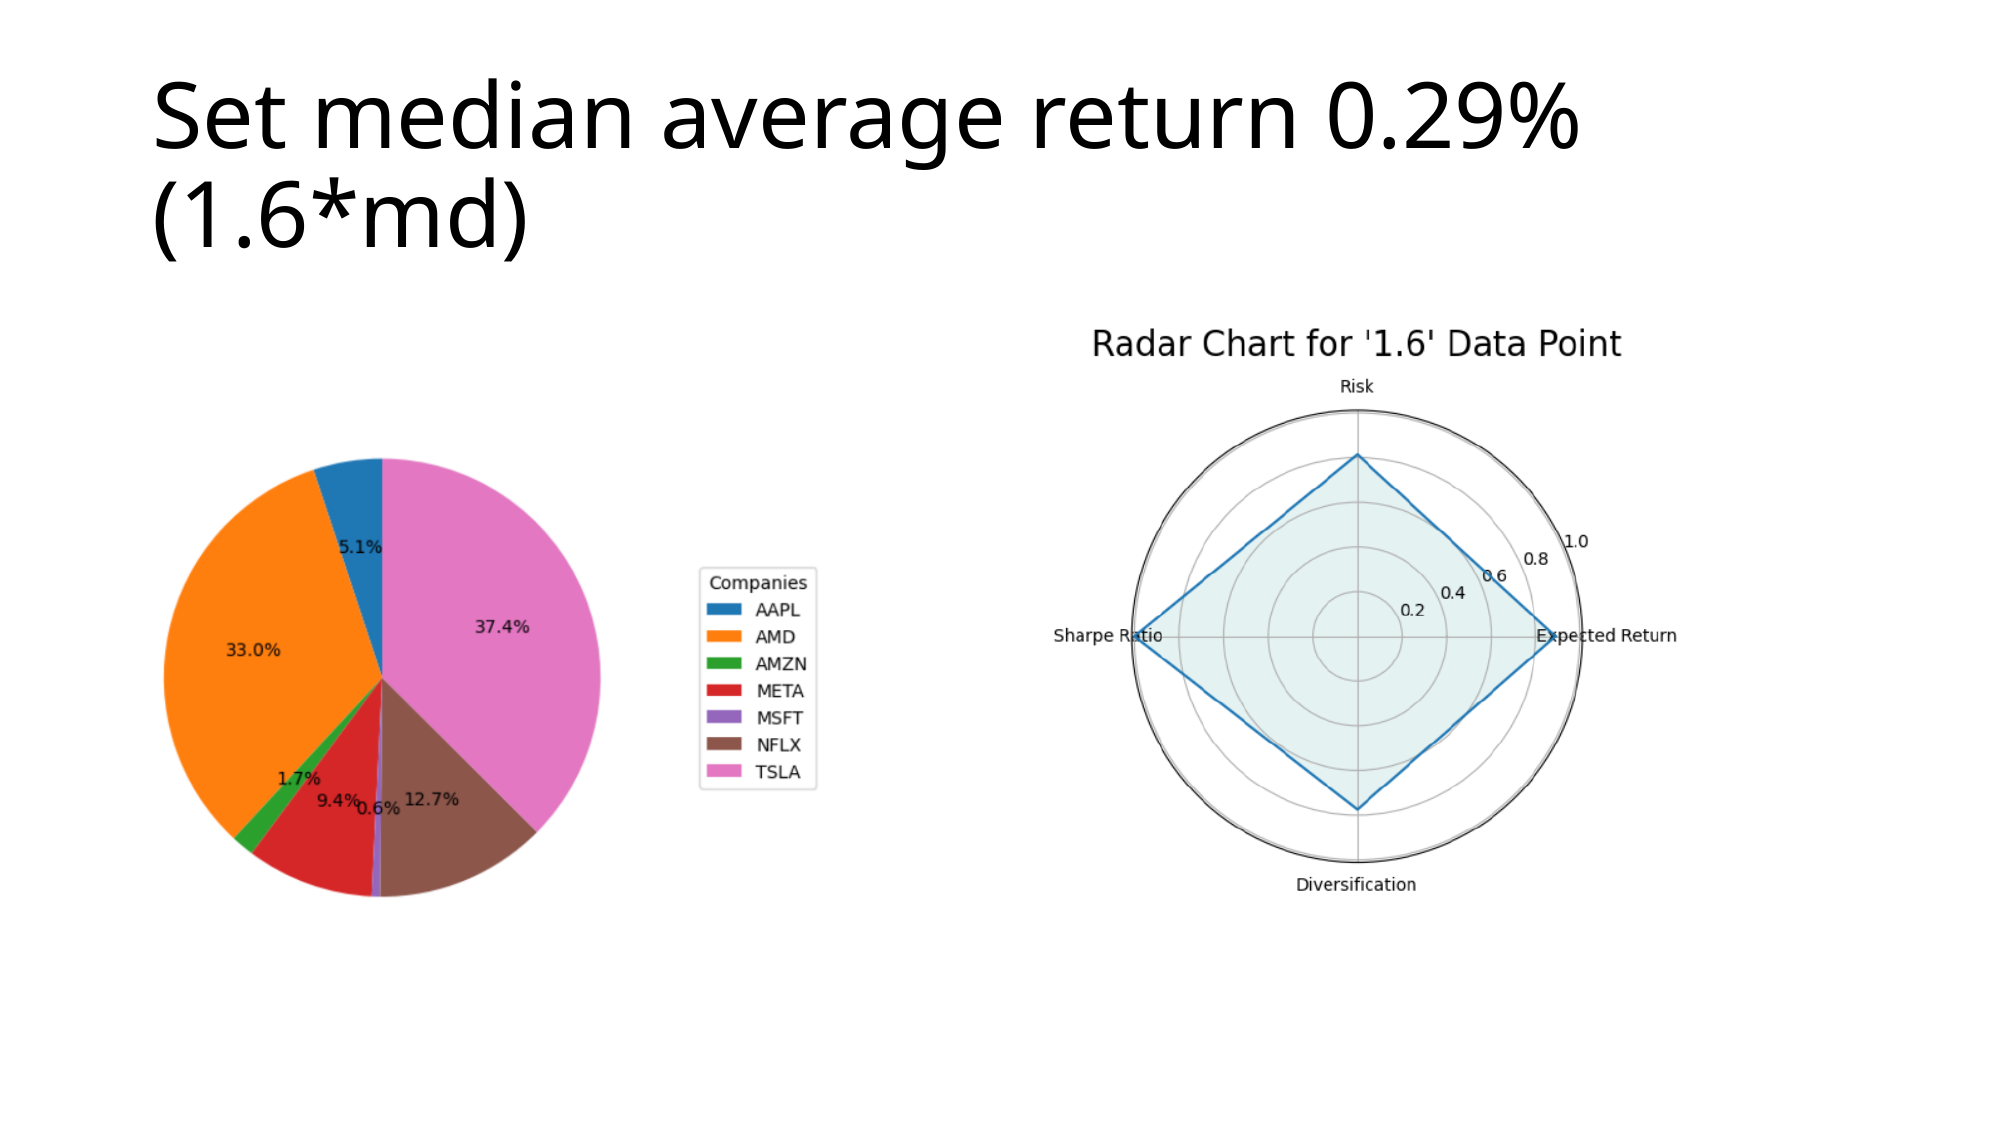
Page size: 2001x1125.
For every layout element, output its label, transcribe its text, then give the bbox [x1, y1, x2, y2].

picture [1038, 318, 1699, 914]
picture [121, 446, 837, 914]
title Set median average return 0.29% (1.6*md) [137, 59, 1863, 278]
